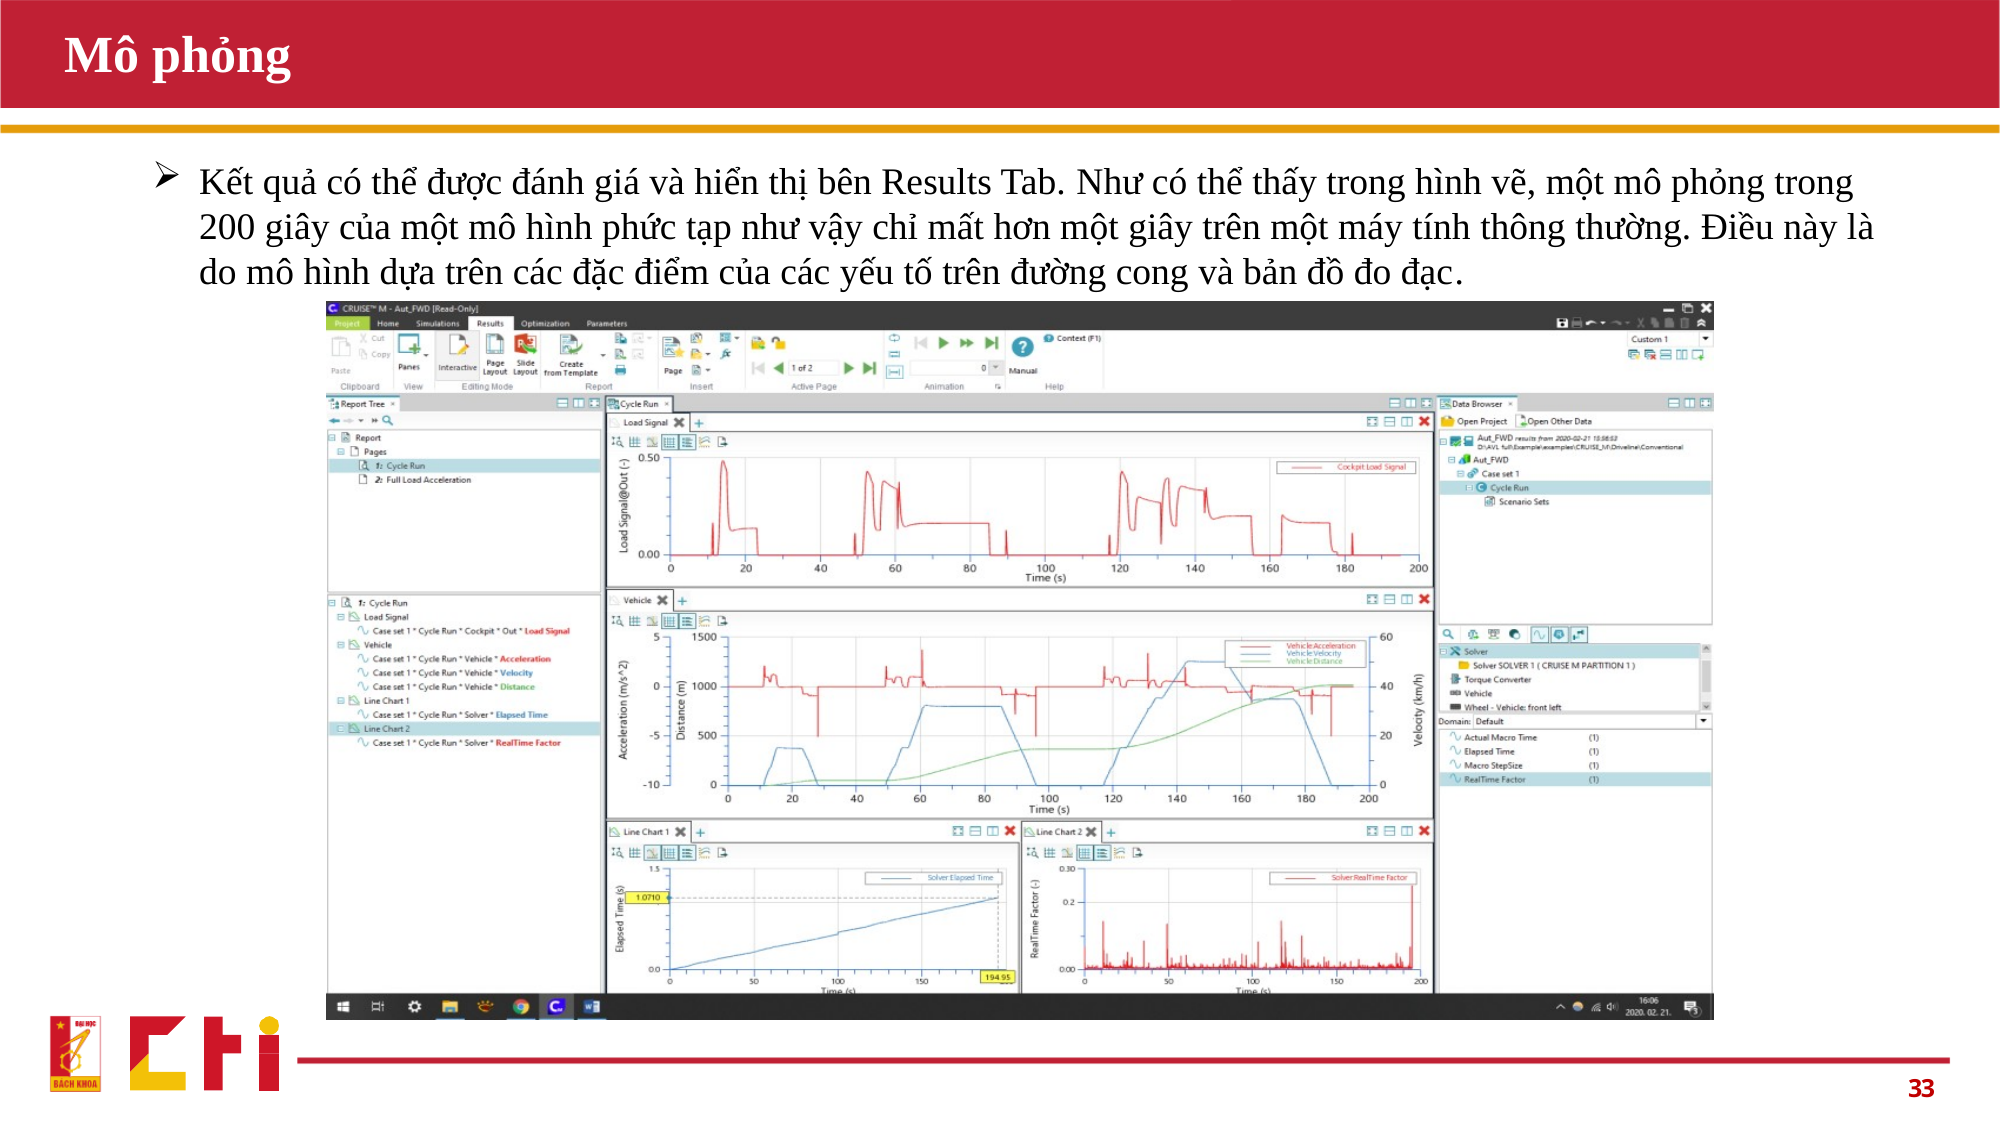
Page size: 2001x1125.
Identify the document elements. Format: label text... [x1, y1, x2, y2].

slide_number 33 [1901, 1071, 1944, 1125]
text_box Mô phỏng [62, 18, 744, 84]
picture [259, 1016, 279, 1091]
text_box Kết quả có thể được đánh giá và hiển thị bên Results Tab. Như có thể thấy trong hình vẽ, một mô phỏng trong 200 giây của một mô hình phức tạp như vậy chỉ mất hơn một giây trên một máy tính thông thường. Điều này là do mô hình dựa trên các đặc điểm của các yếu tố trên đường cong và bản đồ đo đạc. [137, 149, 1902, 300]
picture [0, 0, 2000, 1092]
